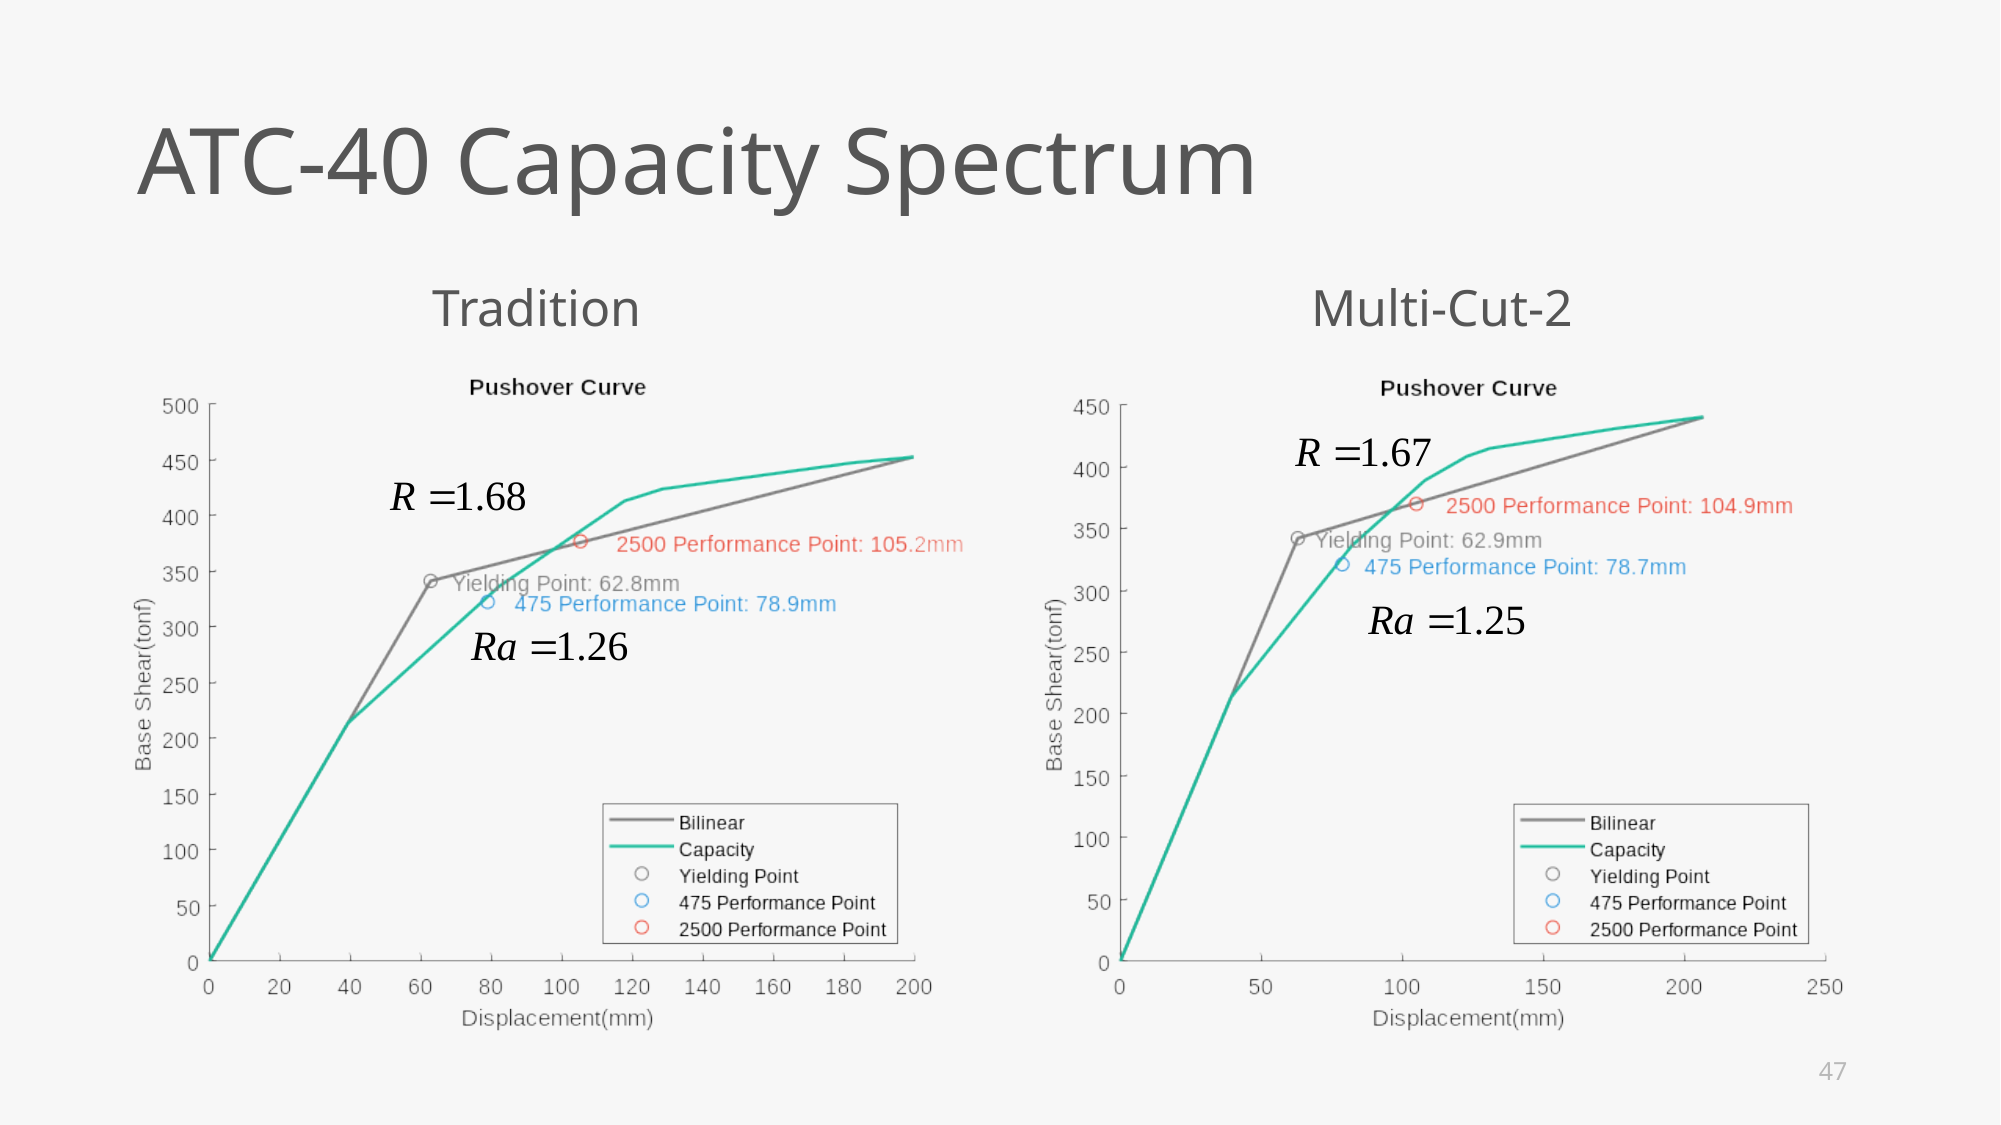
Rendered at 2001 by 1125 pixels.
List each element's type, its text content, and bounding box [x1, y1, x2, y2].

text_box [1363, 600, 1529, 641]
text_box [1290, 433, 1437, 474]
list ATC-40 Capacity Spectrum [137, 108, 1413, 324]
picture [1001, 354, 1910, 1034]
picture [90, 353, 999, 1034]
text_box Tradition [432, 257, 657, 345]
text_box Multi-Cut-2 [1311, 257, 1588, 345]
slide_number 47 [1412, 1042, 1863, 1103]
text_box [466, 627, 631, 668]
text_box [385, 477, 530, 518]
